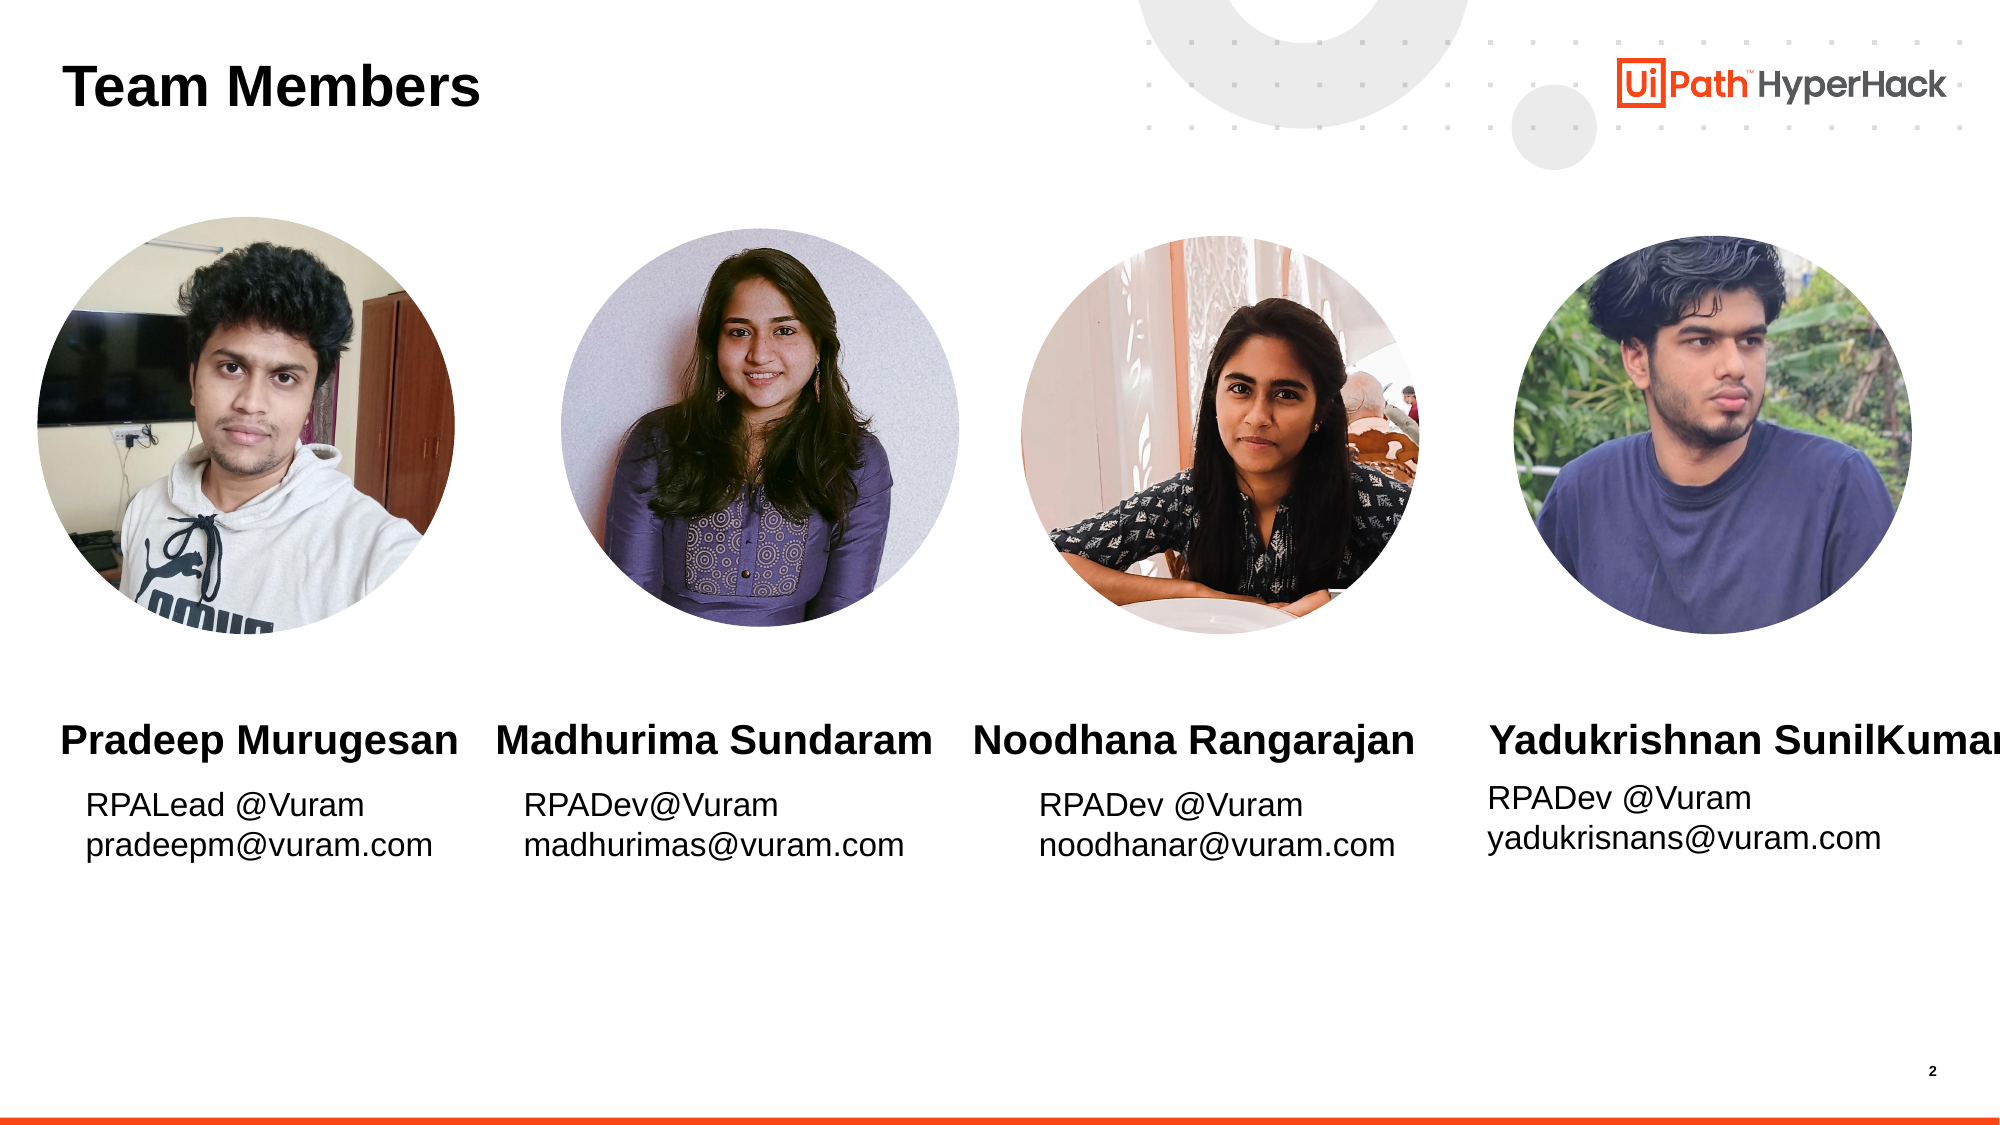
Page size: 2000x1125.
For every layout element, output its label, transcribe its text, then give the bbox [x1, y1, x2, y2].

list RPADev @Vuram yadukrisnans@vuram.com [1467, 776, 1912, 964]
picture [1020, 235, 1420, 635]
picture [37, 216, 455, 635]
title Team Members [62, 58, 1147, 172]
list Noodhana Rangarajan [971, 683, 1417, 764]
picture [1513, 235, 1913, 635]
list Yadukrishnan SunilKumar [1451, 683, 2000, 764]
picture [560, 228, 960, 627]
list Madhurima Sundaram [492, 683, 937, 764]
list Pradeep Murugesan [37, 683, 483, 764]
list RPALead @Vuram pradeepm@vuram.com [37, 783, 483, 971]
picture [1617, 58, 1947, 108]
list RPADev@Vuram madhurimas@vuram.com [492, 783, 937, 971]
list RPADev @Vuram noodhanar@vuram.com [995, 783, 1440, 971]
